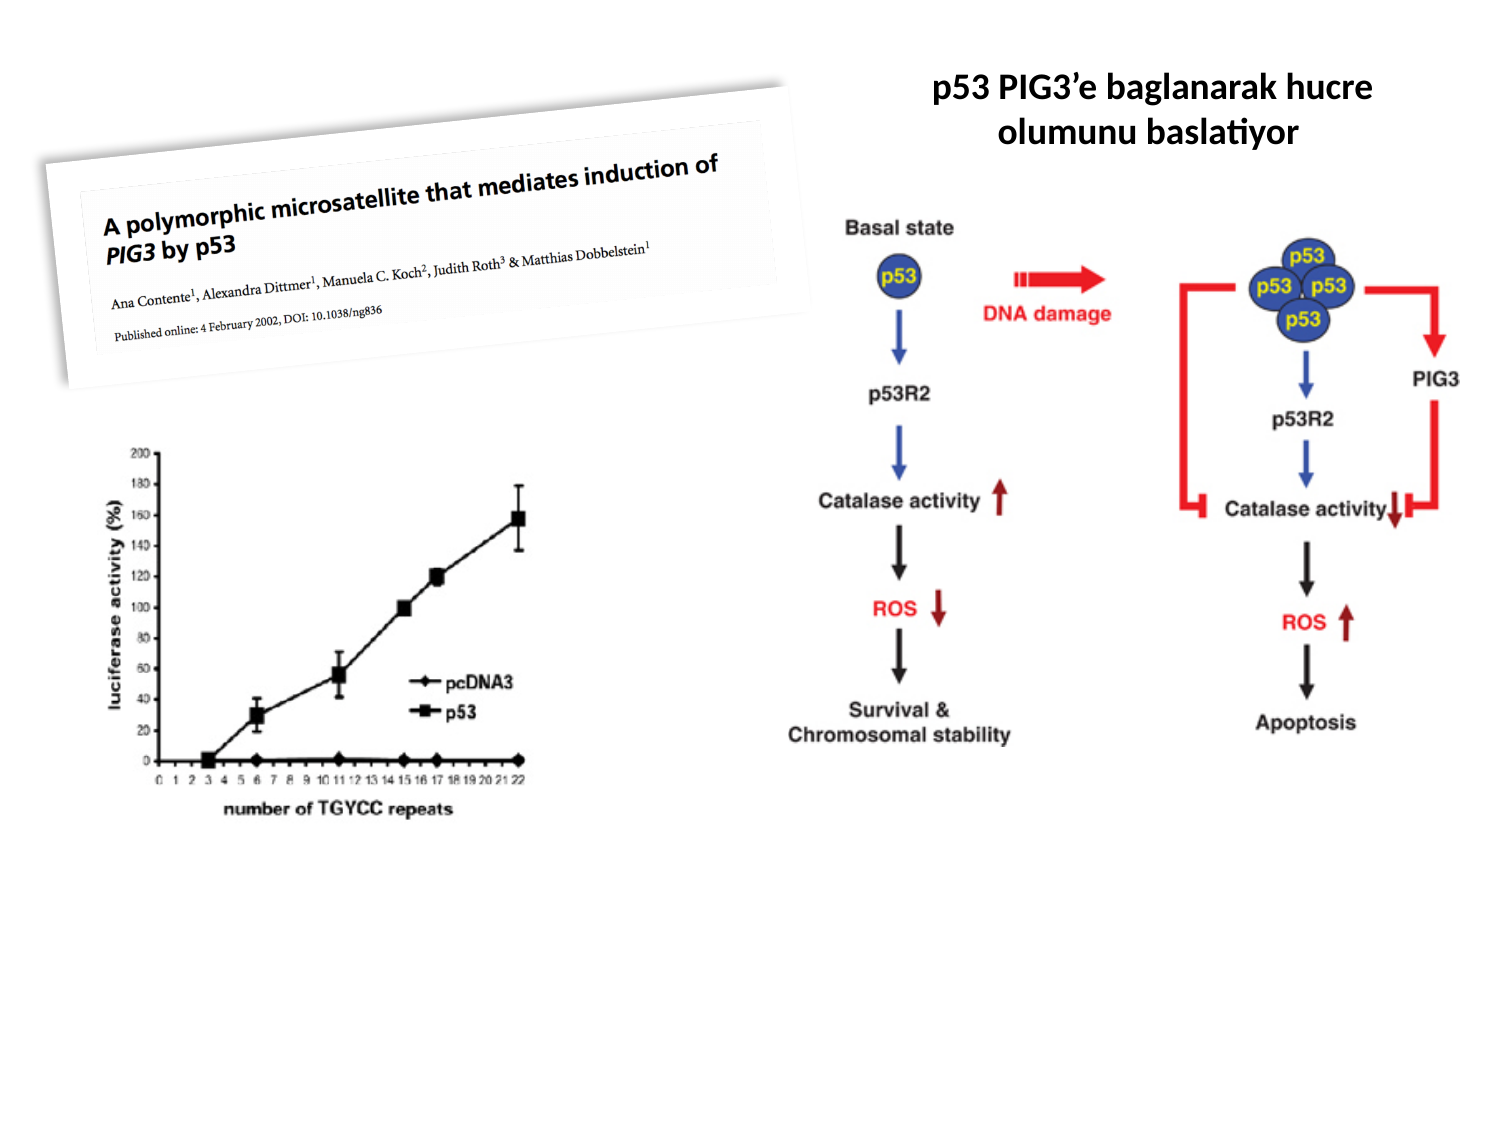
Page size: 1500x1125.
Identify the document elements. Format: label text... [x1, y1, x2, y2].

picture [788, 217, 1460, 747]
picture [81, 121, 776, 354]
text_box p53 PIG3’e baglanarak hucre olumunu baslatiyor [865, 54, 1441, 159]
picture [97, 427, 553, 848]
